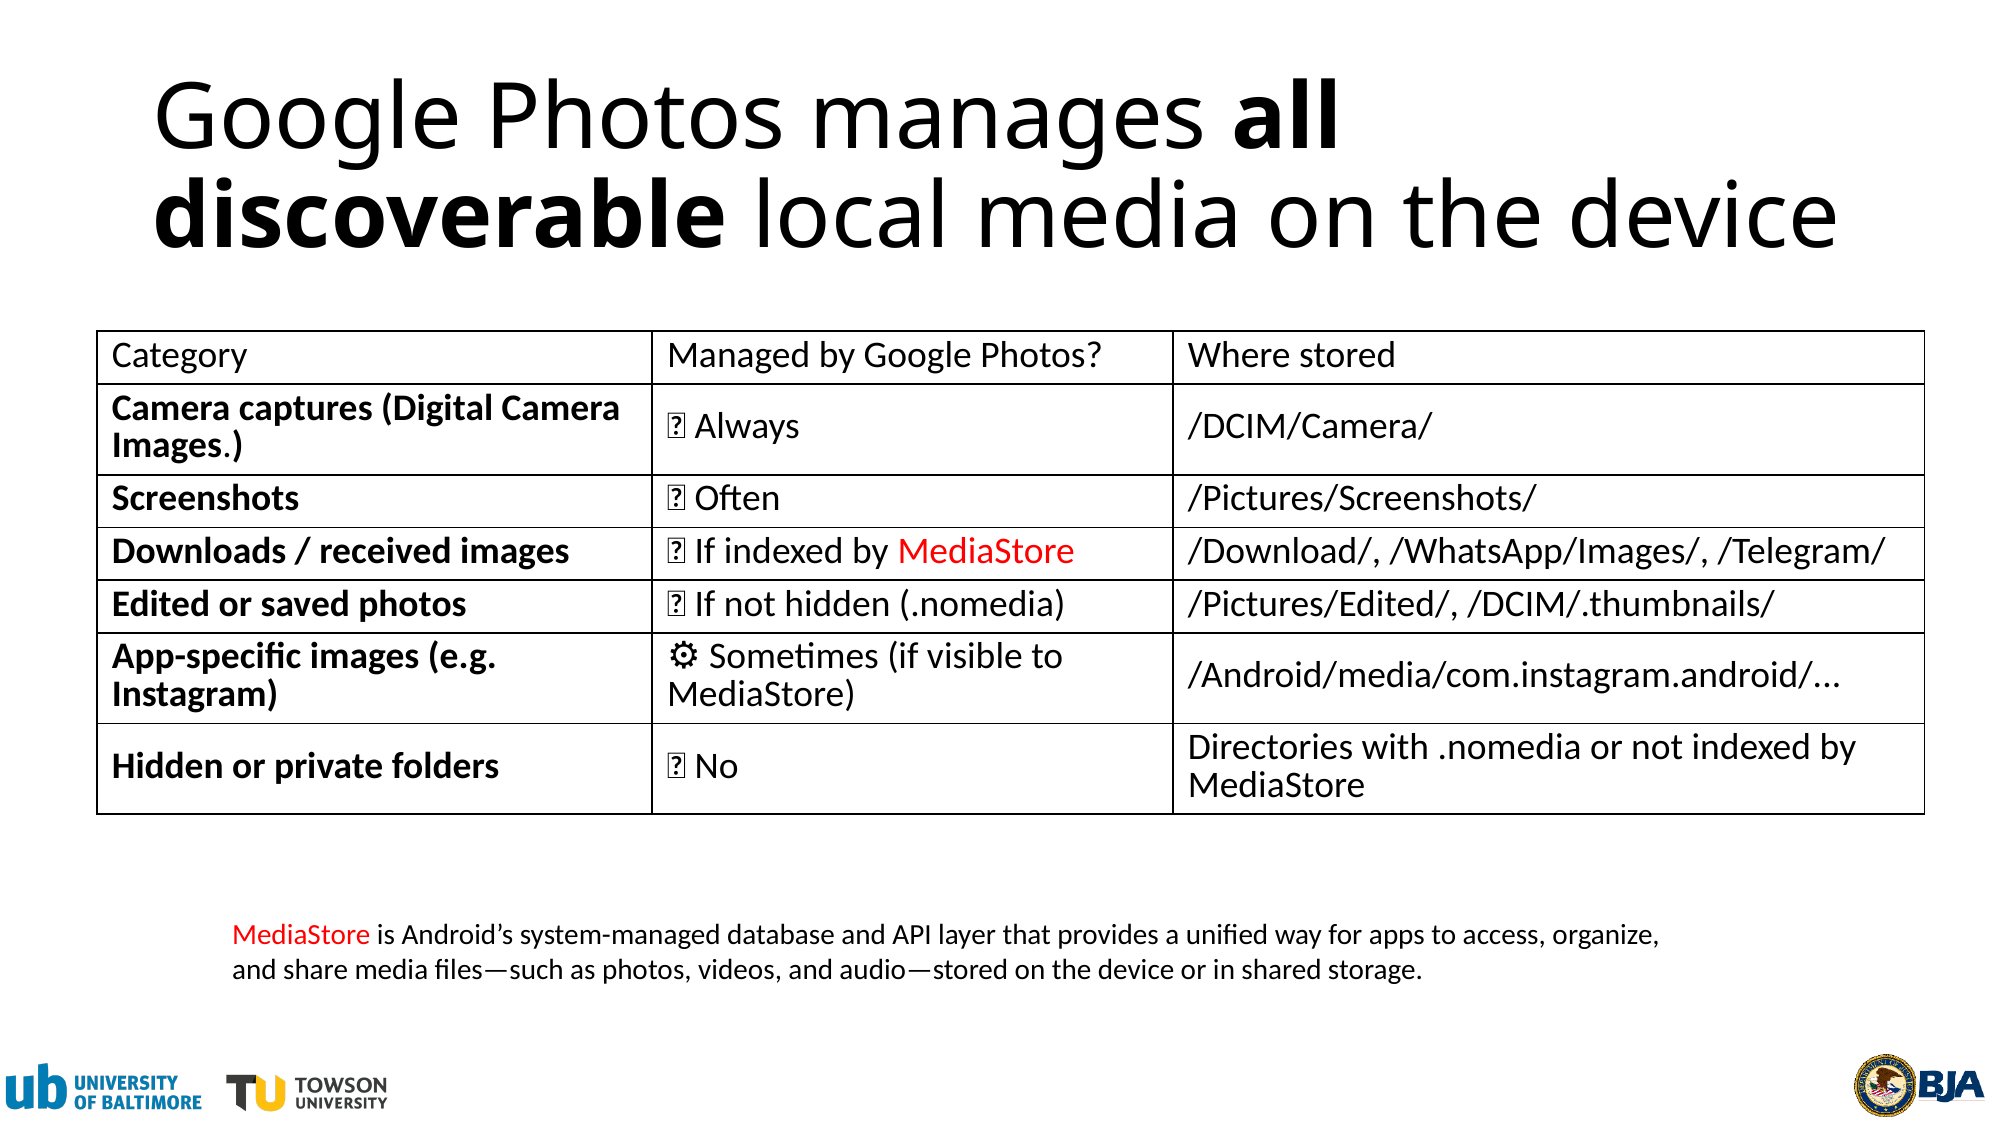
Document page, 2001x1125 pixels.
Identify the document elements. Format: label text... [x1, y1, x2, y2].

table_cell Directories with .nomedia or not indexed by MediaStore [1174, 724, 1924, 813]
table_cell /Pictures/Screenshots/ [1174, 476, 1924, 527]
table_cell Camera captures (Digital Camera Images.) [98, 385, 651, 474]
table_cell ⚙️ Sometimes (if visible to MediaStore) [653, 634, 1172, 723]
picture [1854, 1054, 1986, 1117]
table_cell Hidden or private folders [98, 724, 651, 813]
picture [0, 1031, 407, 1125]
table_cell ✅ If not hidden (.nomedia) [653, 581, 1172, 632]
table_cell Screenshots [98, 476, 651, 527]
table_cell ✅ Often [653, 476, 1172, 527]
table_cell App-specific images (e.g. Instagram) [98, 634, 651, 723]
table_cell ❌ No [653, 724, 1172, 813]
table_cell ✅ Always [653, 385, 1172, 474]
table_cell Downloads / received images [98, 528, 651, 579]
table_header Category [98, 332, 651, 383]
table_cell /Android/media/com.instagram.android/... [1174, 634, 1924, 723]
table_cell /Pictures/Edited/, /DCIM/.thumbnails/ [1174, 581, 1924, 632]
table_cell Edited or saved photos [98, 581, 651, 632]
table_cell /DCIM/Camera/ [1174, 385, 1924, 474]
table_cell ✅ If indexed by MediaStore [653, 528, 1172, 579]
title Google Photos manages all discoverable local media on the device [137, 59, 1863, 278]
table_cell /Download/, /WhatsApp/Images/, /Telegram/ [1174, 528, 1924, 579]
table_header Managed by Google Photos? [653, 332, 1172, 383]
table_header Where stored [1174, 332, 1924, 383]
text_box MediaStore is Android’s system-managed database and API layer that provides a unified way for apps to access, organize, and share media files—such as photos, videos, and audio—stored on the device or in shared storage. [217, 907, 1725, 993]
